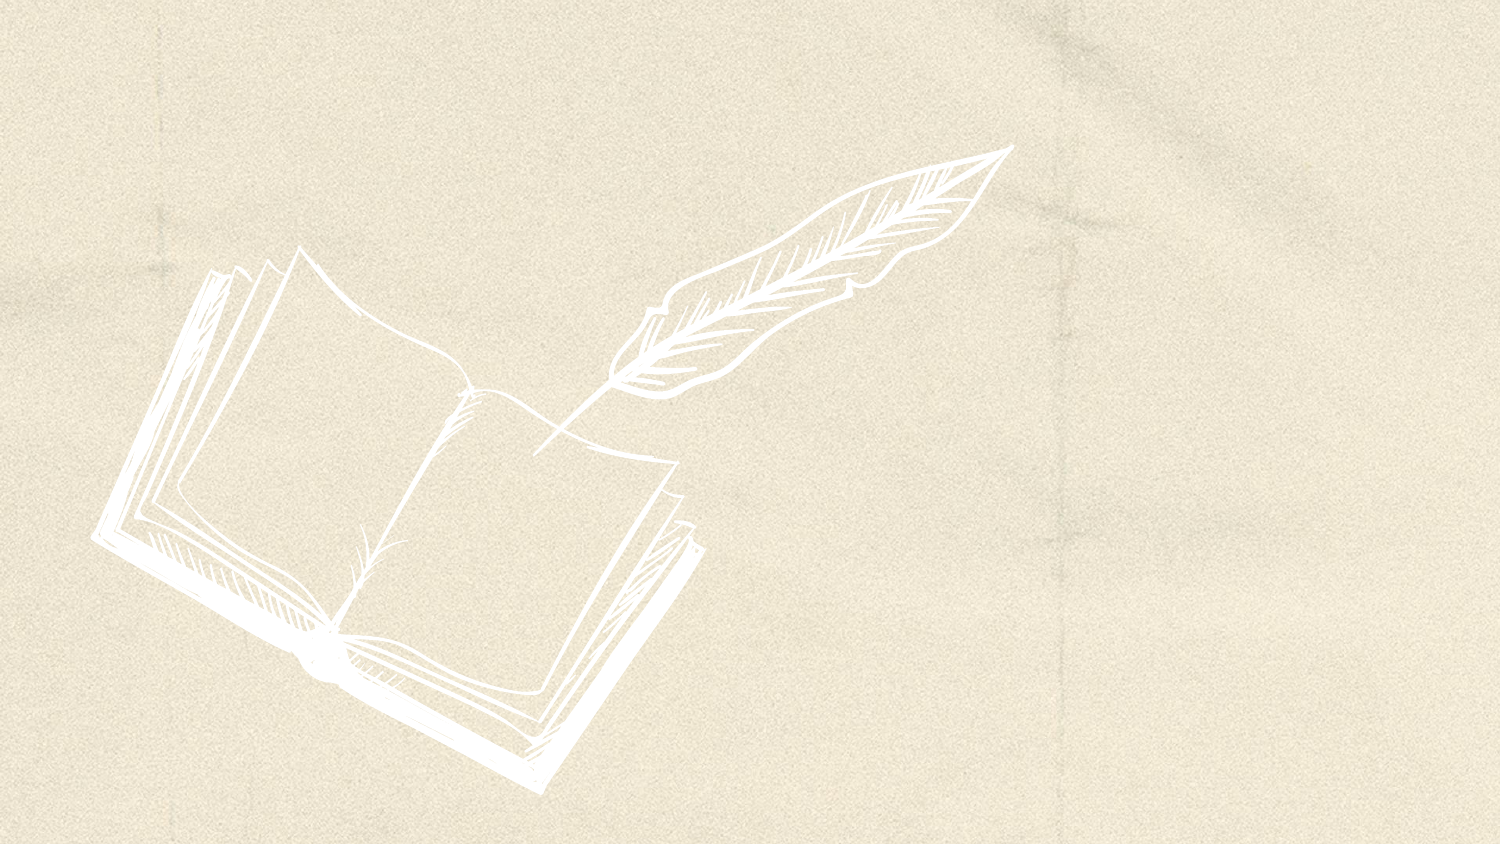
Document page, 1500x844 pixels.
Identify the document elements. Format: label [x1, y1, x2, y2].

text_box [90, 245, 707, 796]
picture [0, 0, 1500, 844]
text_box [532, 144, 1015, 457]
